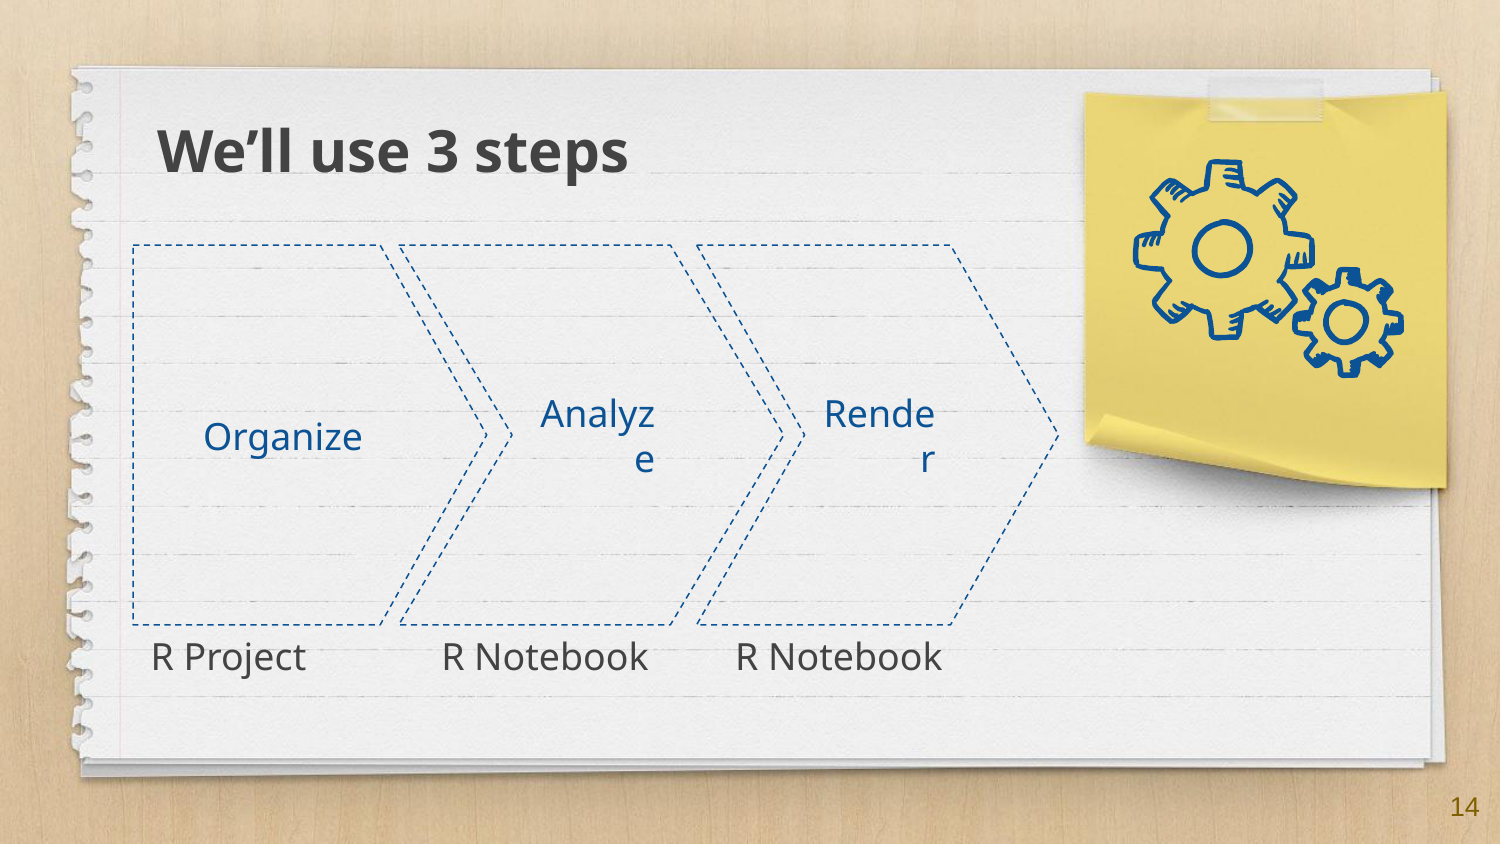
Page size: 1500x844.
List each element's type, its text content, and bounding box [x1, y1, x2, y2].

slide_number 14 [1429, 767, 1500, 844]
title We’ll use 3 steps [142, 58, 1066, 200]
text_box [1292, 266, 1404, 379]
text_box Analyze [398, 245, 784, 607]
text_box R Notebook [720, 607, 1077, 694]
text_box Organize [133, 245, 487, 625]
text_box [1132, 159, 1315, 341]
text_box R Project [135, 607, 493, 694]
text_box R Notebook [493, 607, 720, 694]
text_box Render [696, 245, 1059, 607]
picture [0, 0, 1500, 844]
